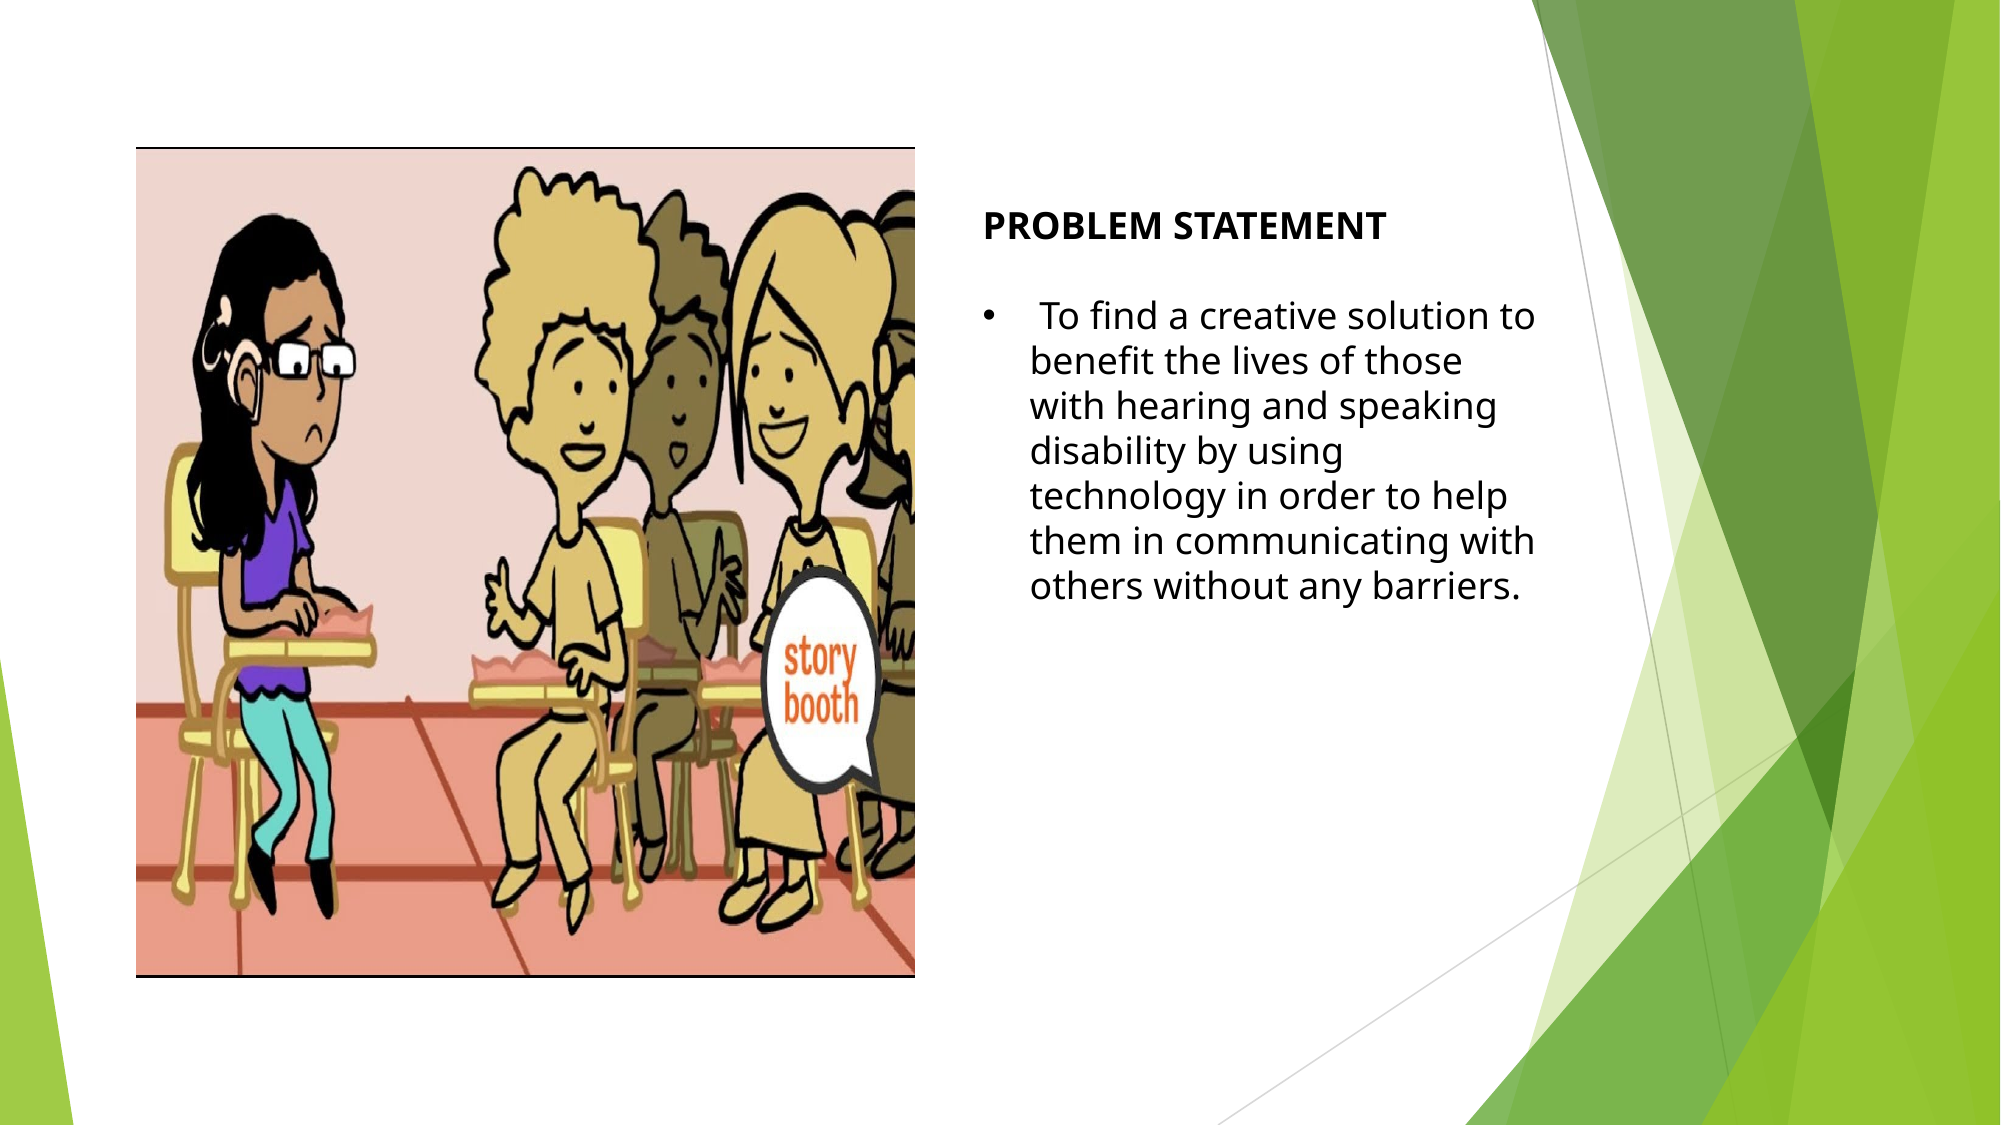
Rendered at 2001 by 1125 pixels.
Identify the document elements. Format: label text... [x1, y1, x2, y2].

text_box PROBLEM STATEMENT To find a creative solution to benefit the lives of those with hearing and speaking disability by using technology in order to help them in communicating with others without any barriers. [967, 194, 1562, 615]
picture [136, 147, 915, 978]
